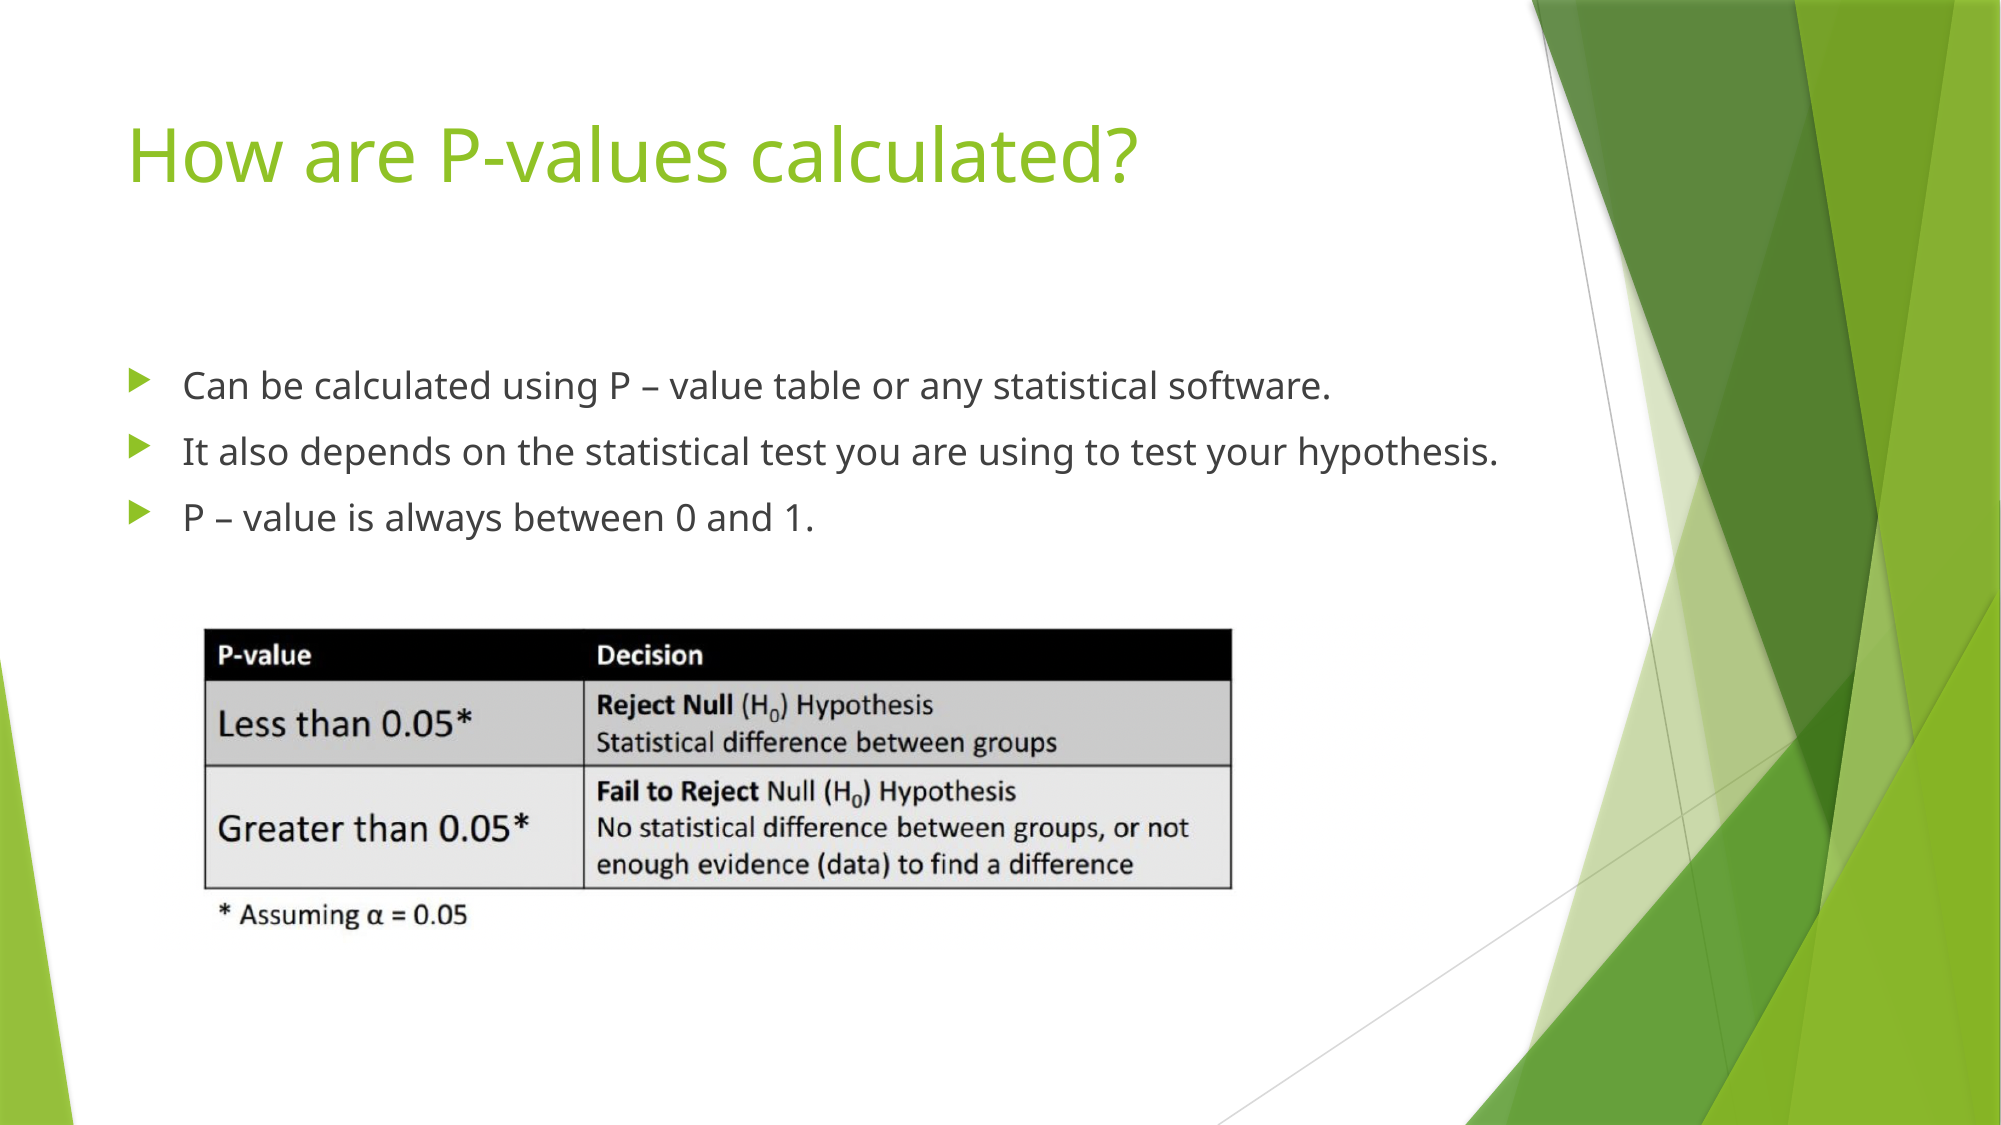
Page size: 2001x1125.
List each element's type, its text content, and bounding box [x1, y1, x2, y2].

title How are P-values calculated? [111, 99, 1522, 317]
list Can be calculated using P – value table or any statistical software. It also depends on the statistical test you are using to test your hypothesis. P – value is always between 0 and 1. [111, 354, 1522, 992]
picture [152, 614, 1429, 951]
